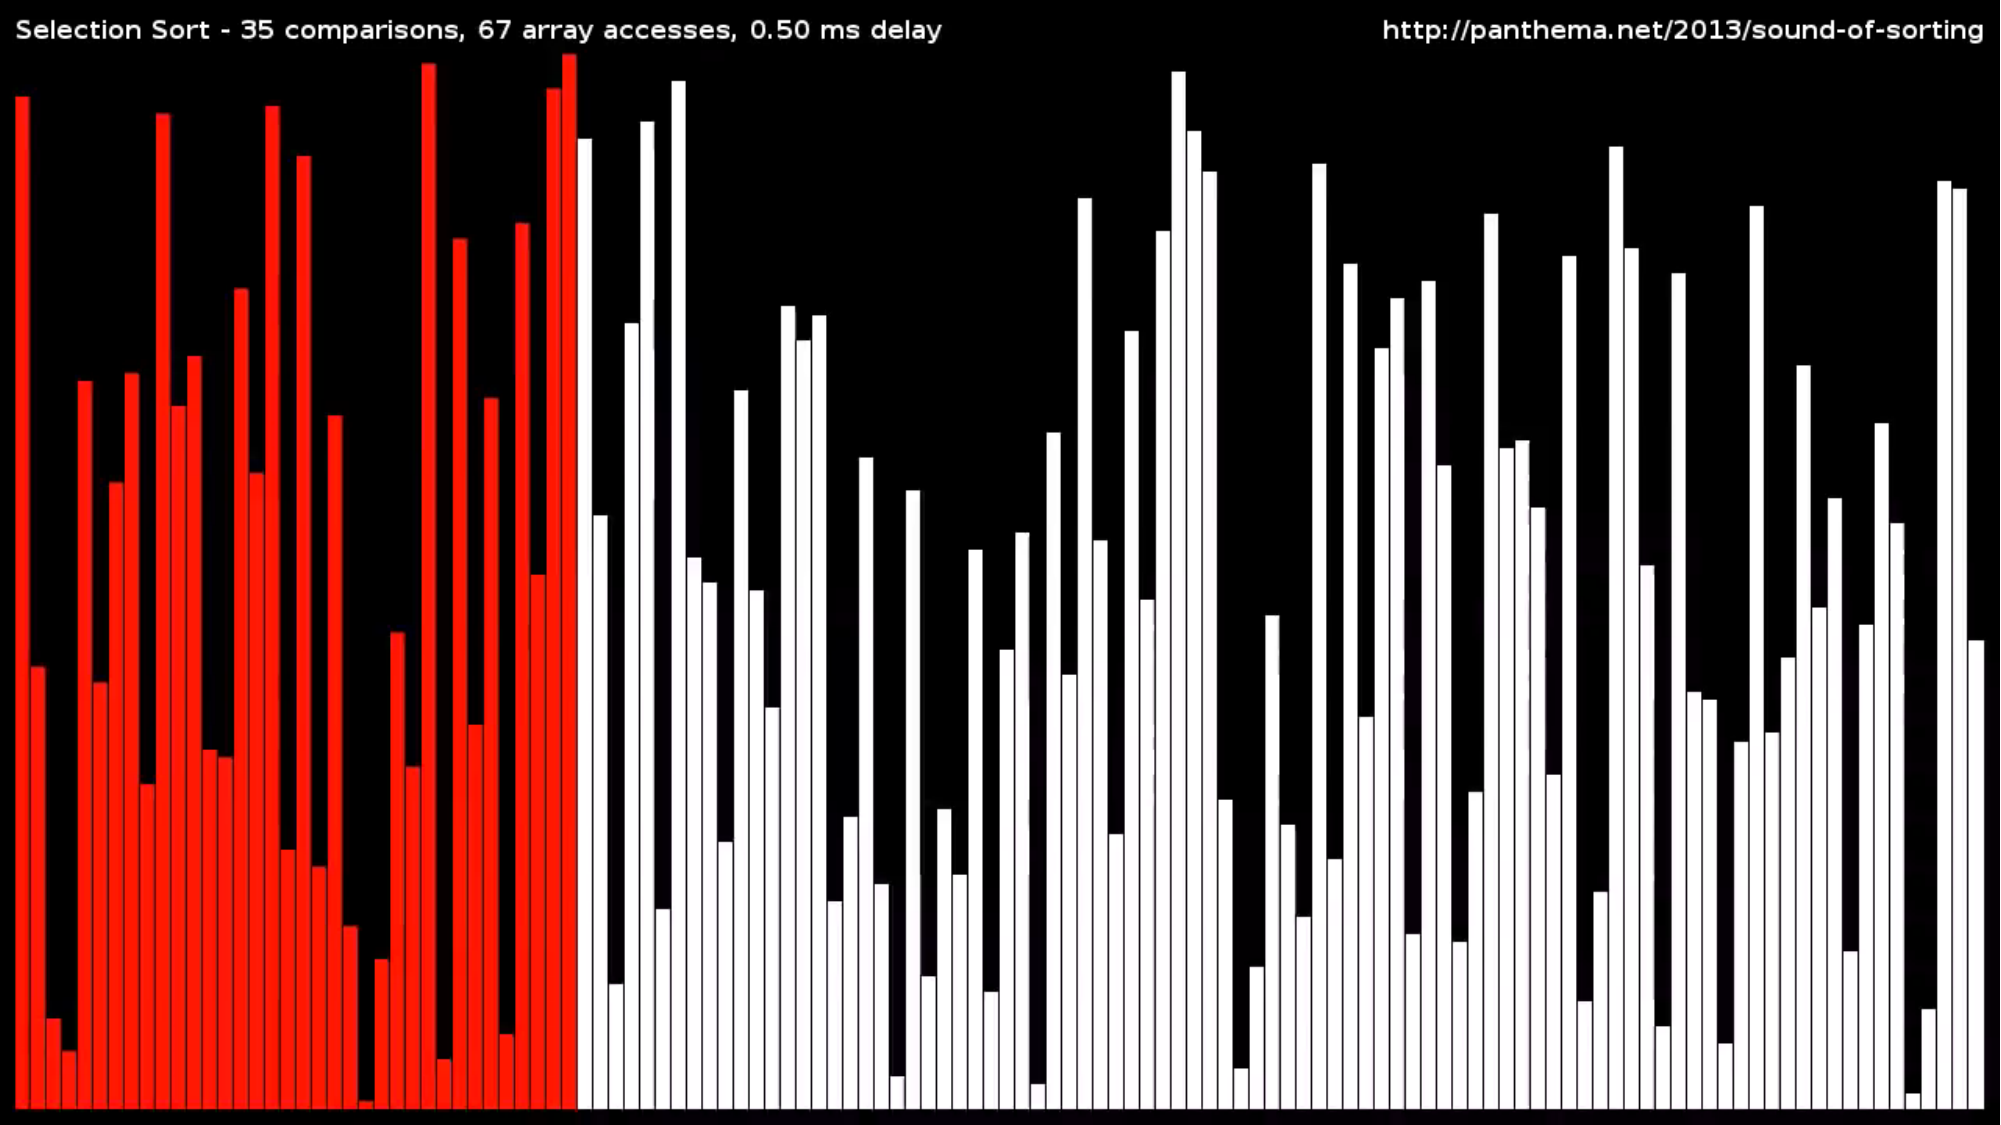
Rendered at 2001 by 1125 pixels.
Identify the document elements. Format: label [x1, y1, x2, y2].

text_box [0, 0, 2000, 1125]
